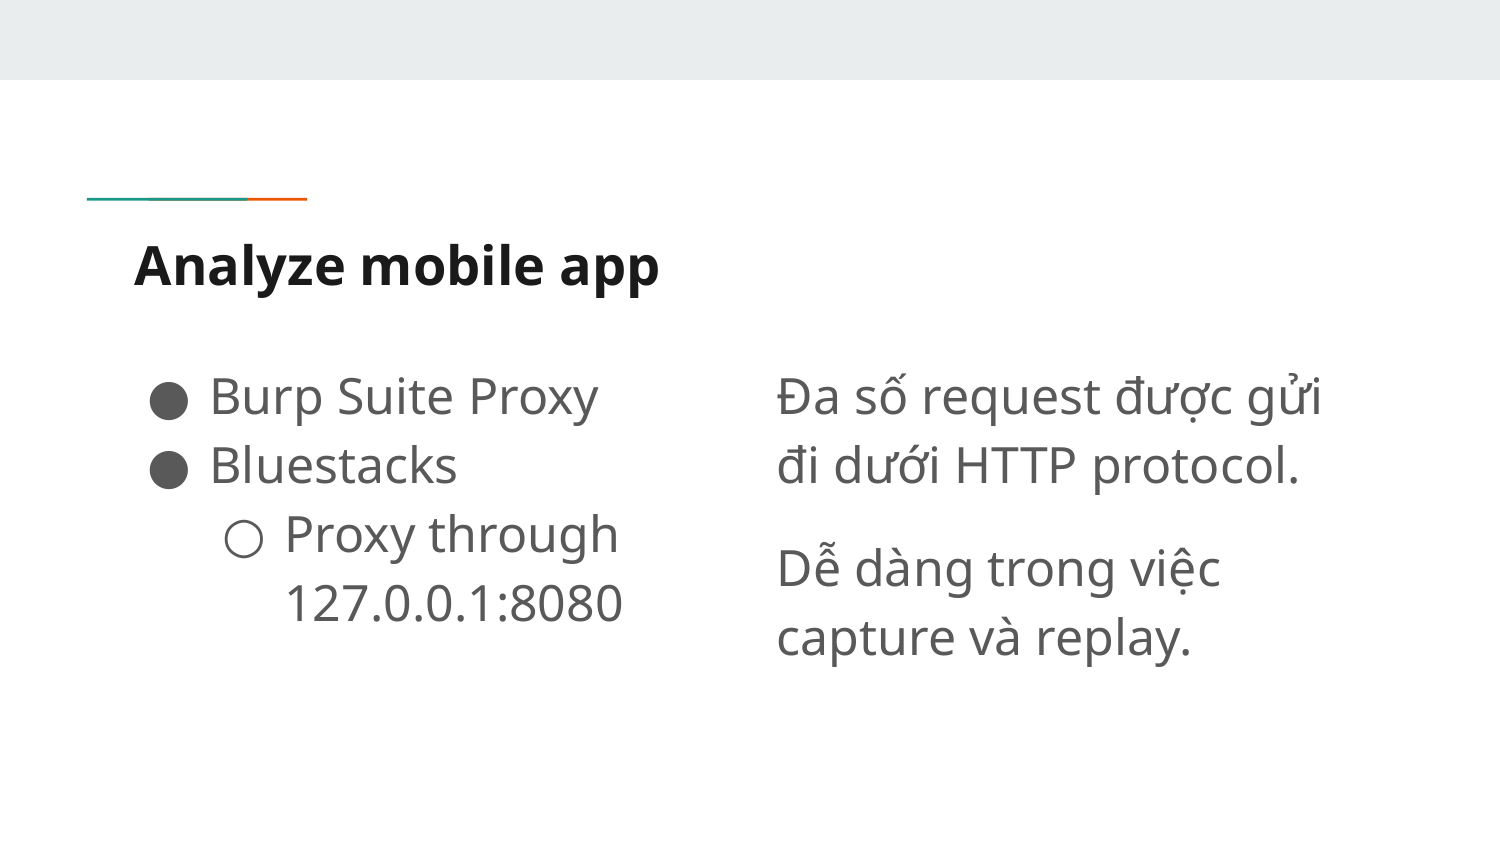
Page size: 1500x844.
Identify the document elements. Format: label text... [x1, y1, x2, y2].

title Analyze mobile app [119, 216, 1381, 305]
list Đa số request được gửi đi dưới HTTP protocol. Dễ dàng trong việc capture và replay. [761, 341, 1381, 712]
list Burp Suite Proxy Bluestacks Proxy through 127.0.0.1:8080 [119, 341, 739, 712]
